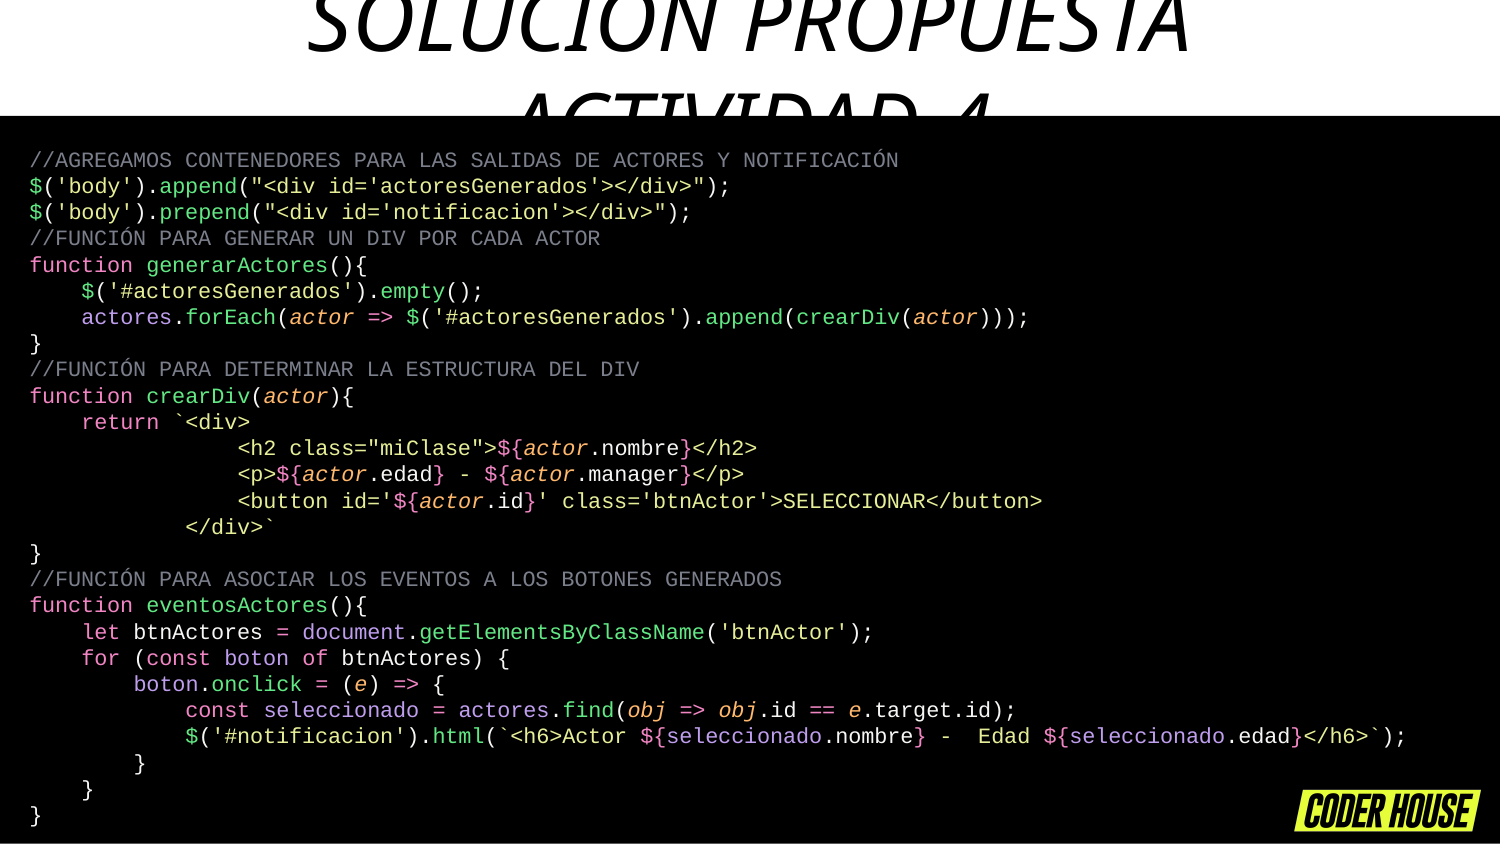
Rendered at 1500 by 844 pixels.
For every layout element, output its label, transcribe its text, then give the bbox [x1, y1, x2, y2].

text_box //AGREGAMOS CONTENEDORES PARA LAS SALIDAS DE ACTORES Y NOTIFICACIÓN $('body').append("<div id='actoresGenerados'></div>"); $('body').prepend("<div id='notificacion'></div>"); //FUNCIÓN PARA GENERAR UN DIV POR CADA ACTOR function generarActores(){ $('#actoresGenerados').empty(); actores.forEach(actor => $('#actoresGenerados').append(crearDiv(actor))); } //FUNCIÓN PARA DETERMINAR LA ESTRUCTURA DEL DIV function crearDiv(actor){ return `<div> <h2 class="miClase">${actor.nombre}</h2> <p>${actor.edad} - ${actor.manager}</p> <button id='${actor.id}' class='btnActor'>SELECCIONAR</button> </div>` } //FUNCIÓN PARA ASOCIAR LOS EVENTOS A LOS BOTONES GENERADOS function eventosActores(){ let btnActores = document.getElementsByClassName('btnActor'); for (const boton of btnActores) { boton.onclick = (e) => { const seleccionado = actores.find(obj => obj.id == e.target.id); $('#notificacion').html(`<h6>Actor ${seleccionado.nombre} - Edad ${seleccionado.edad}</h6>`); } } } [0, 115, 1500, 844]
picture [1289, 783, 1486, 838]
text_box SOLUCIÓN PROPUESTA ACTIVIDAD 4 [109, 7, 1391, 115]
